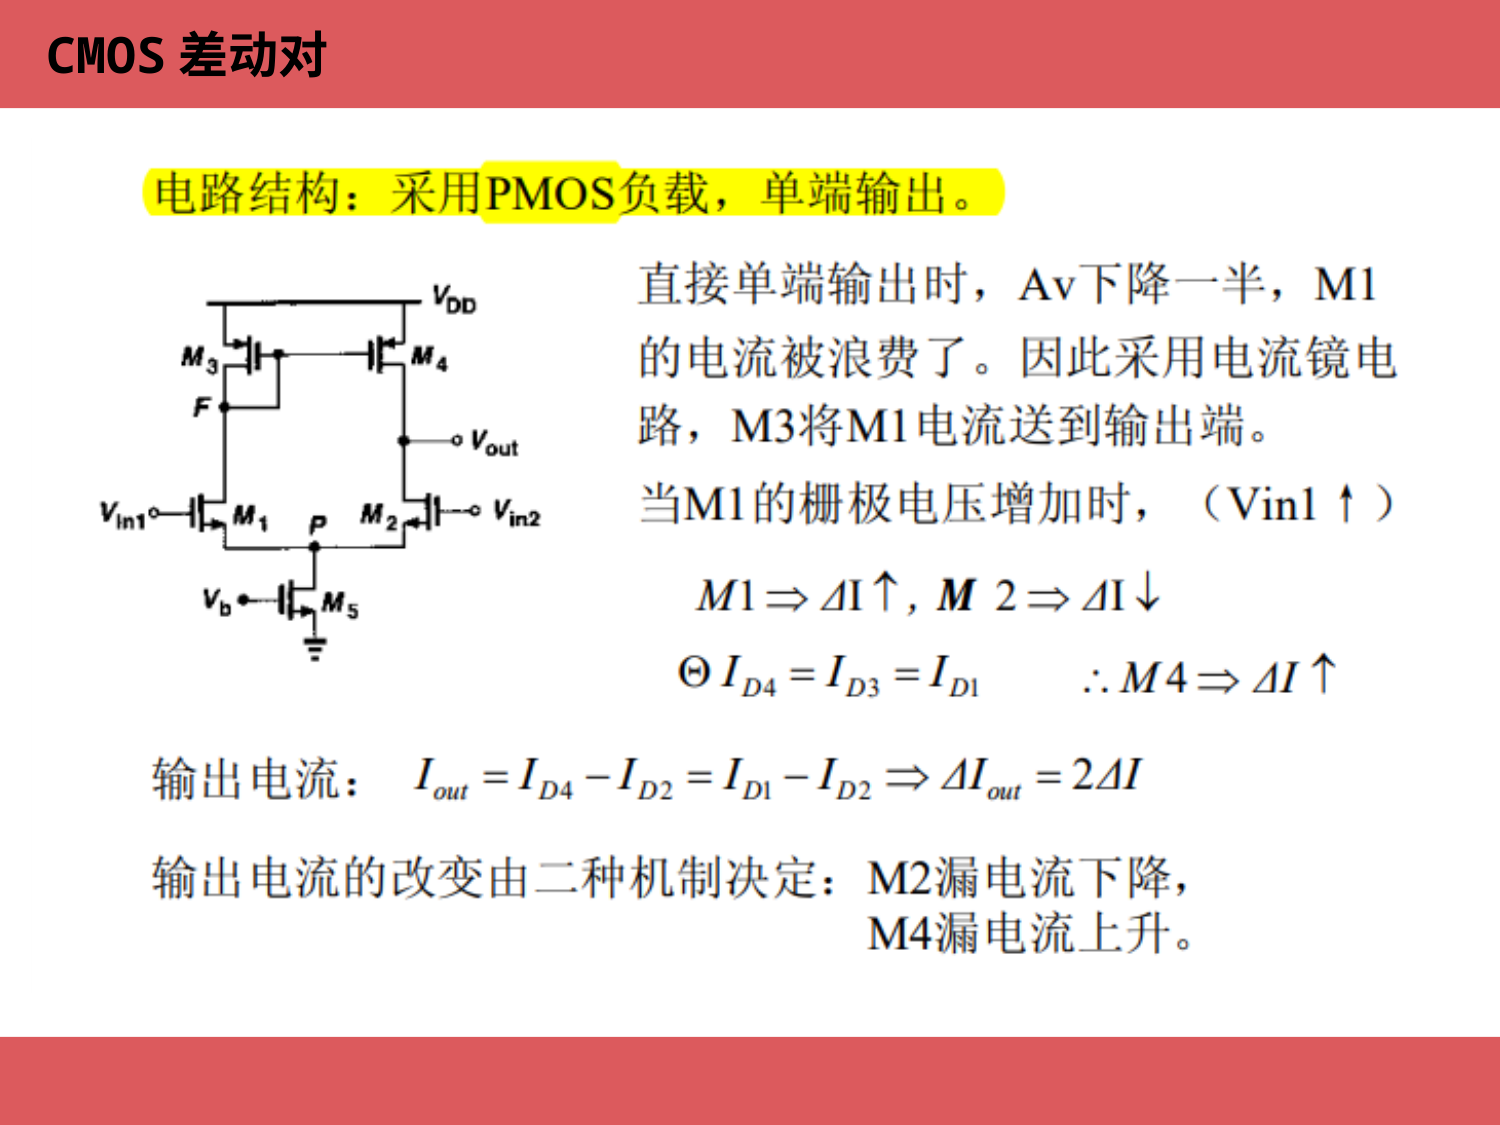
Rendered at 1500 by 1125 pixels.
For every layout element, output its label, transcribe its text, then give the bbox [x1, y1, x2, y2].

text_box [0, 0, 1500, 109]
picture [30, 138, 1449, 993]
text_box [0, 1036, 1500, 1125]
text_box CMOS差动对 [31, 16, 750, 91]
